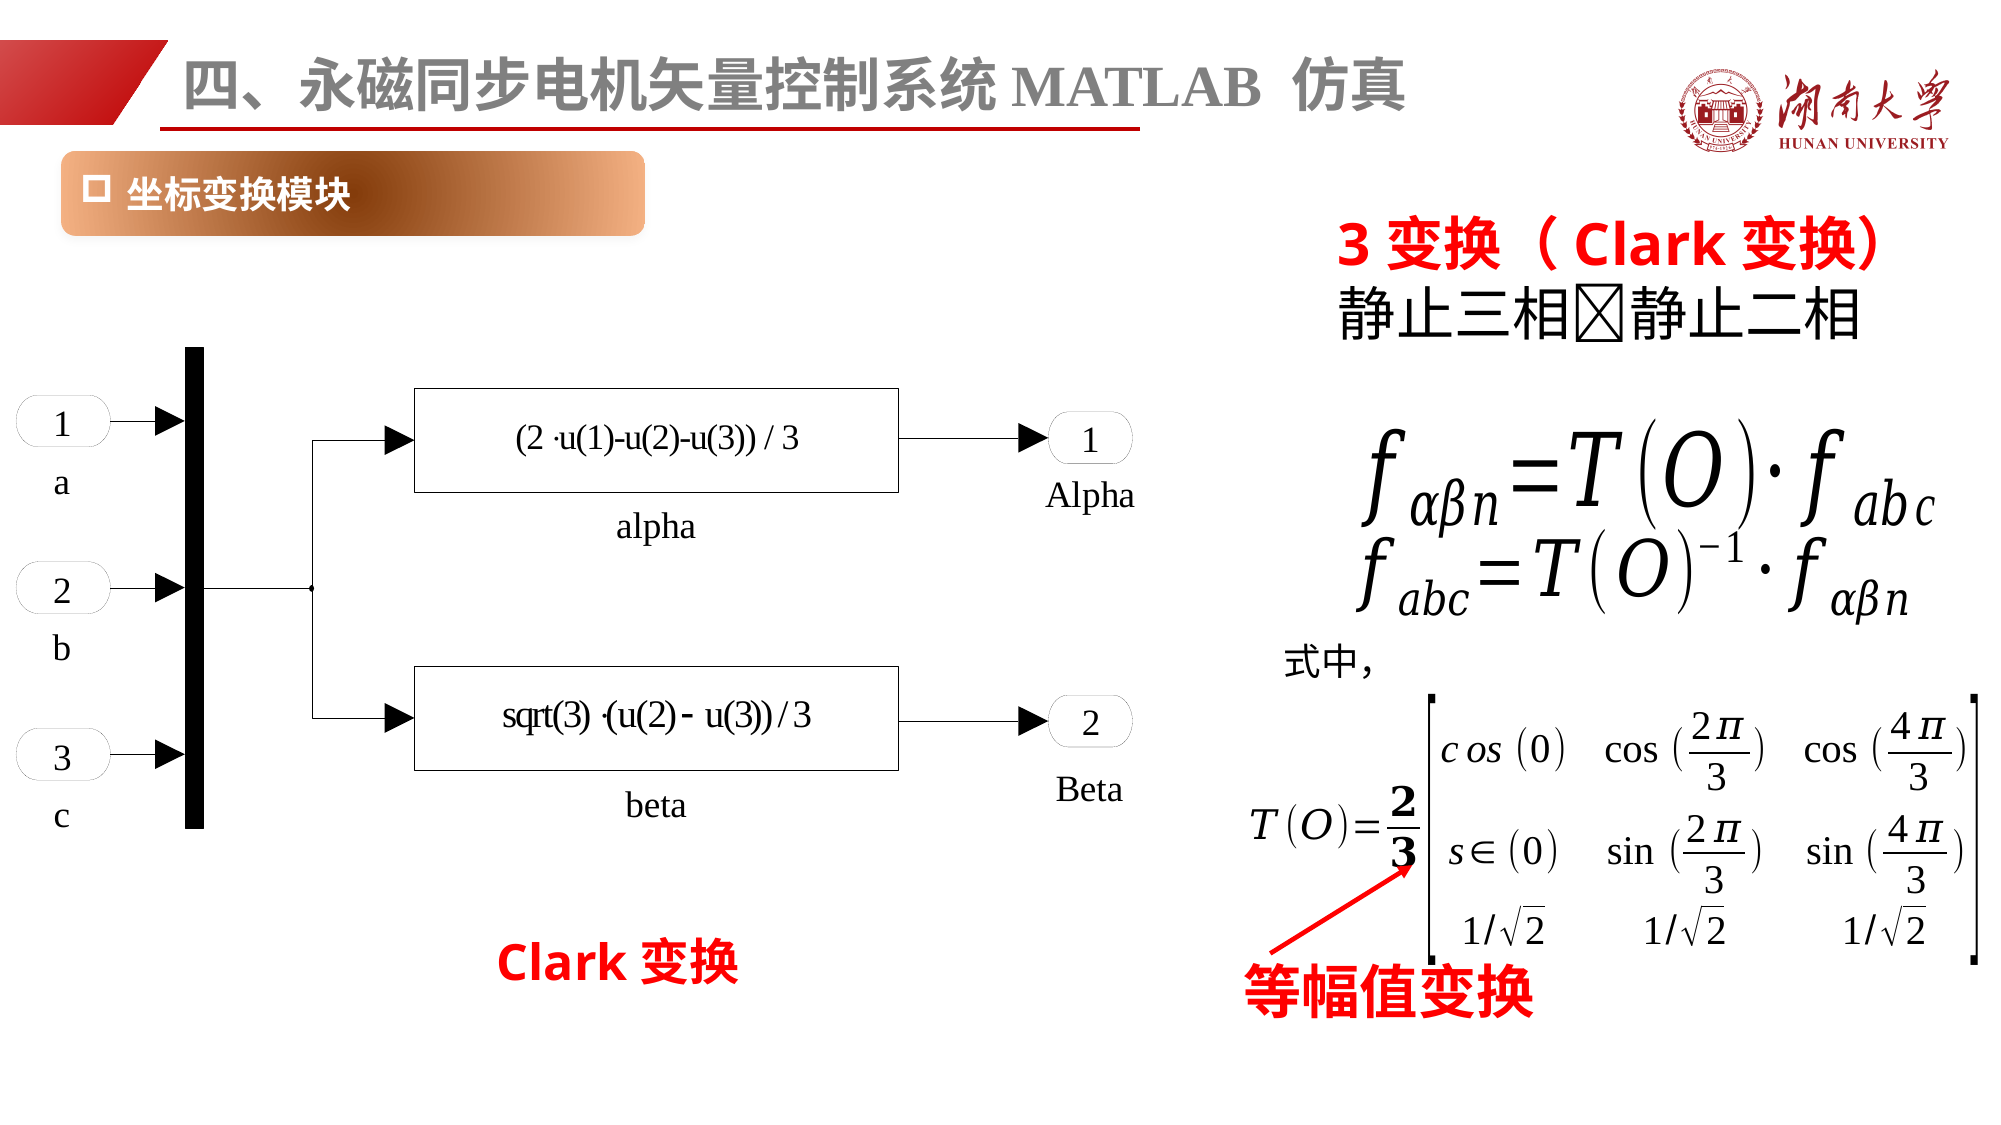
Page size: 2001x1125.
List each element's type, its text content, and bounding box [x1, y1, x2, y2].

text_box 等幅值变换 [1228, 947, 1550, 1033]
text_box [13, 344, 1152, 839]
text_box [0, 40, 2000, 168]
text_box 式中， [1268, 630, 1412, 691]
text_box Clark变换 [482, 922, 809, 998]
text_box 坐标变换模块 [60, 168, 647, 237]
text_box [1270, 865, 1413, 954]
